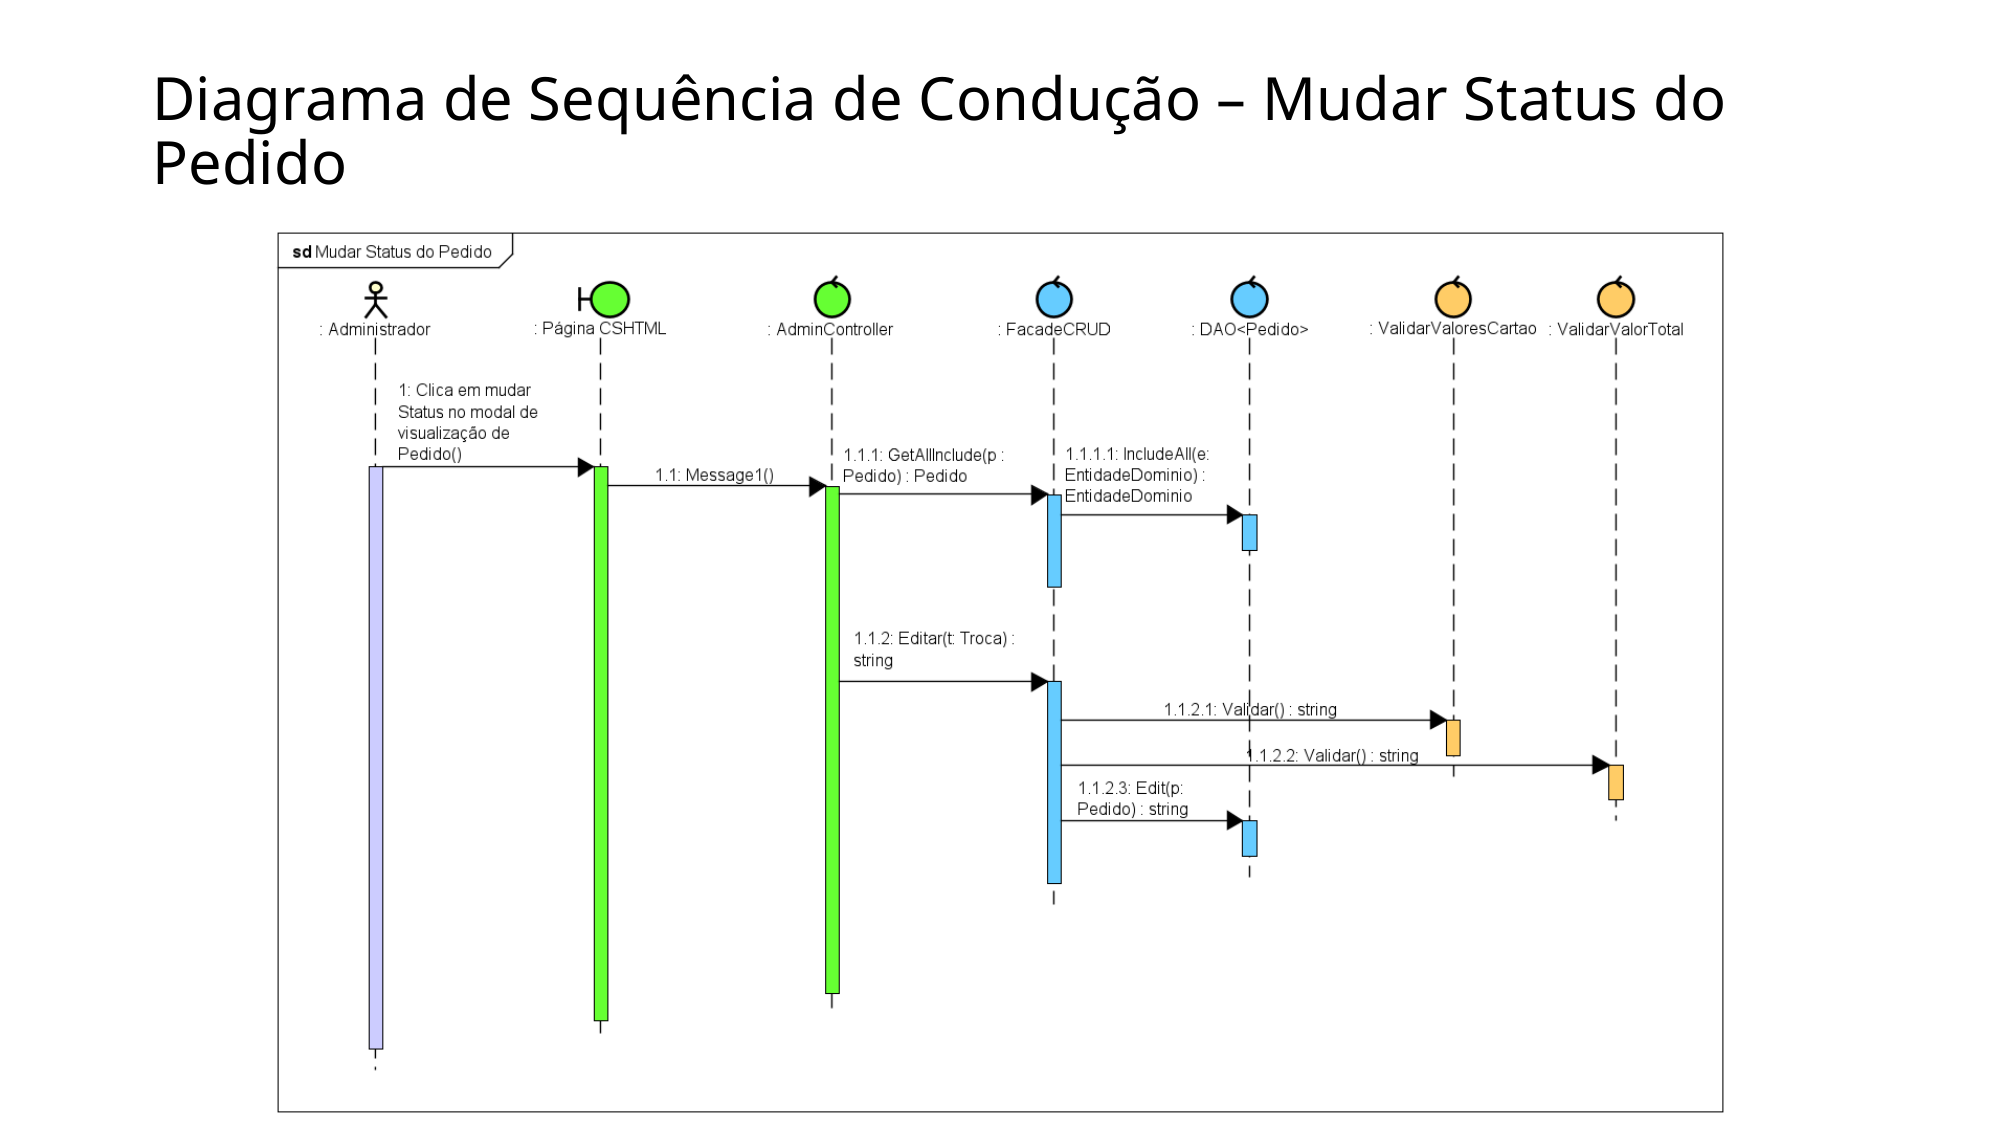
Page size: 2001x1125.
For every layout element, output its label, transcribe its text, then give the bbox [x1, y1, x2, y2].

title Diagrama de Sequência de Condução – Mudar Status do Pedido [137, 59, 1863, 278]
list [264, 219, 1736, 1125]
